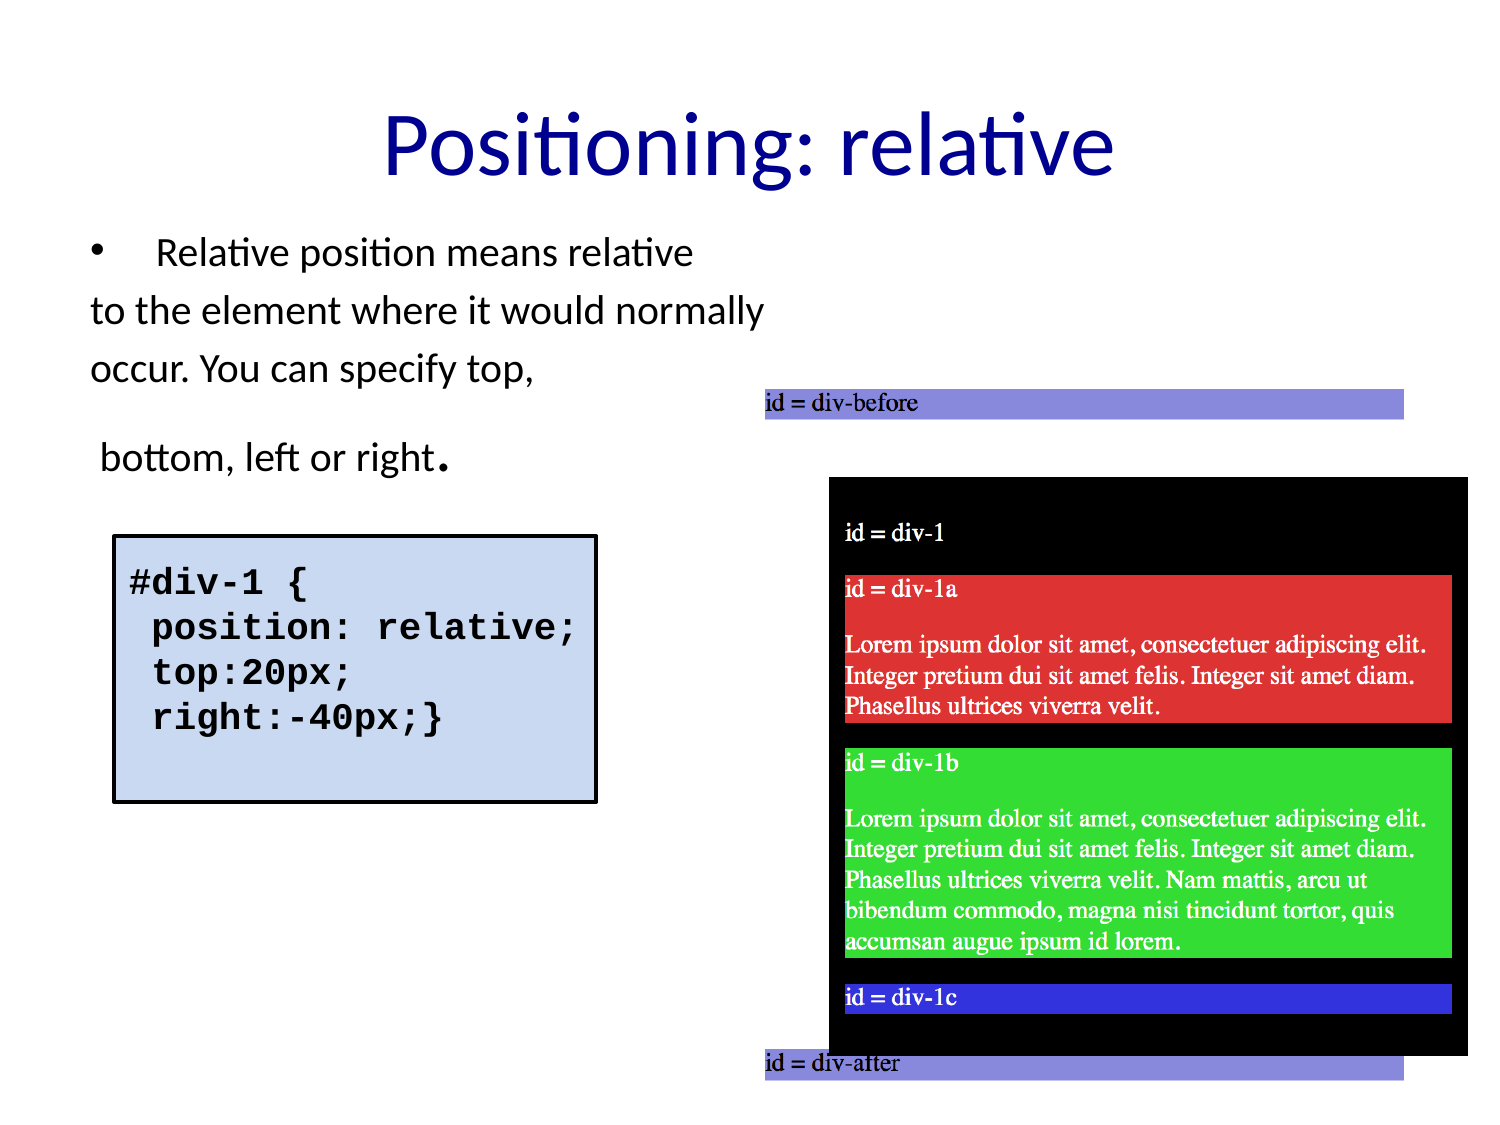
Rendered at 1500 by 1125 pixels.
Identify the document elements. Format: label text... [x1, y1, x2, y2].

picture [751, 368, 1477, 1096]
text_box #div-1 { position: relative; top:20px; right:-40px;} [112, 534, 598, 804]
list Relative position means relative to the element where it would normally occur. You can specify top, bottom, left or right. [75, 216, 1425, 1017]
title Positioning: relative [75, 45, 1425, 216]
